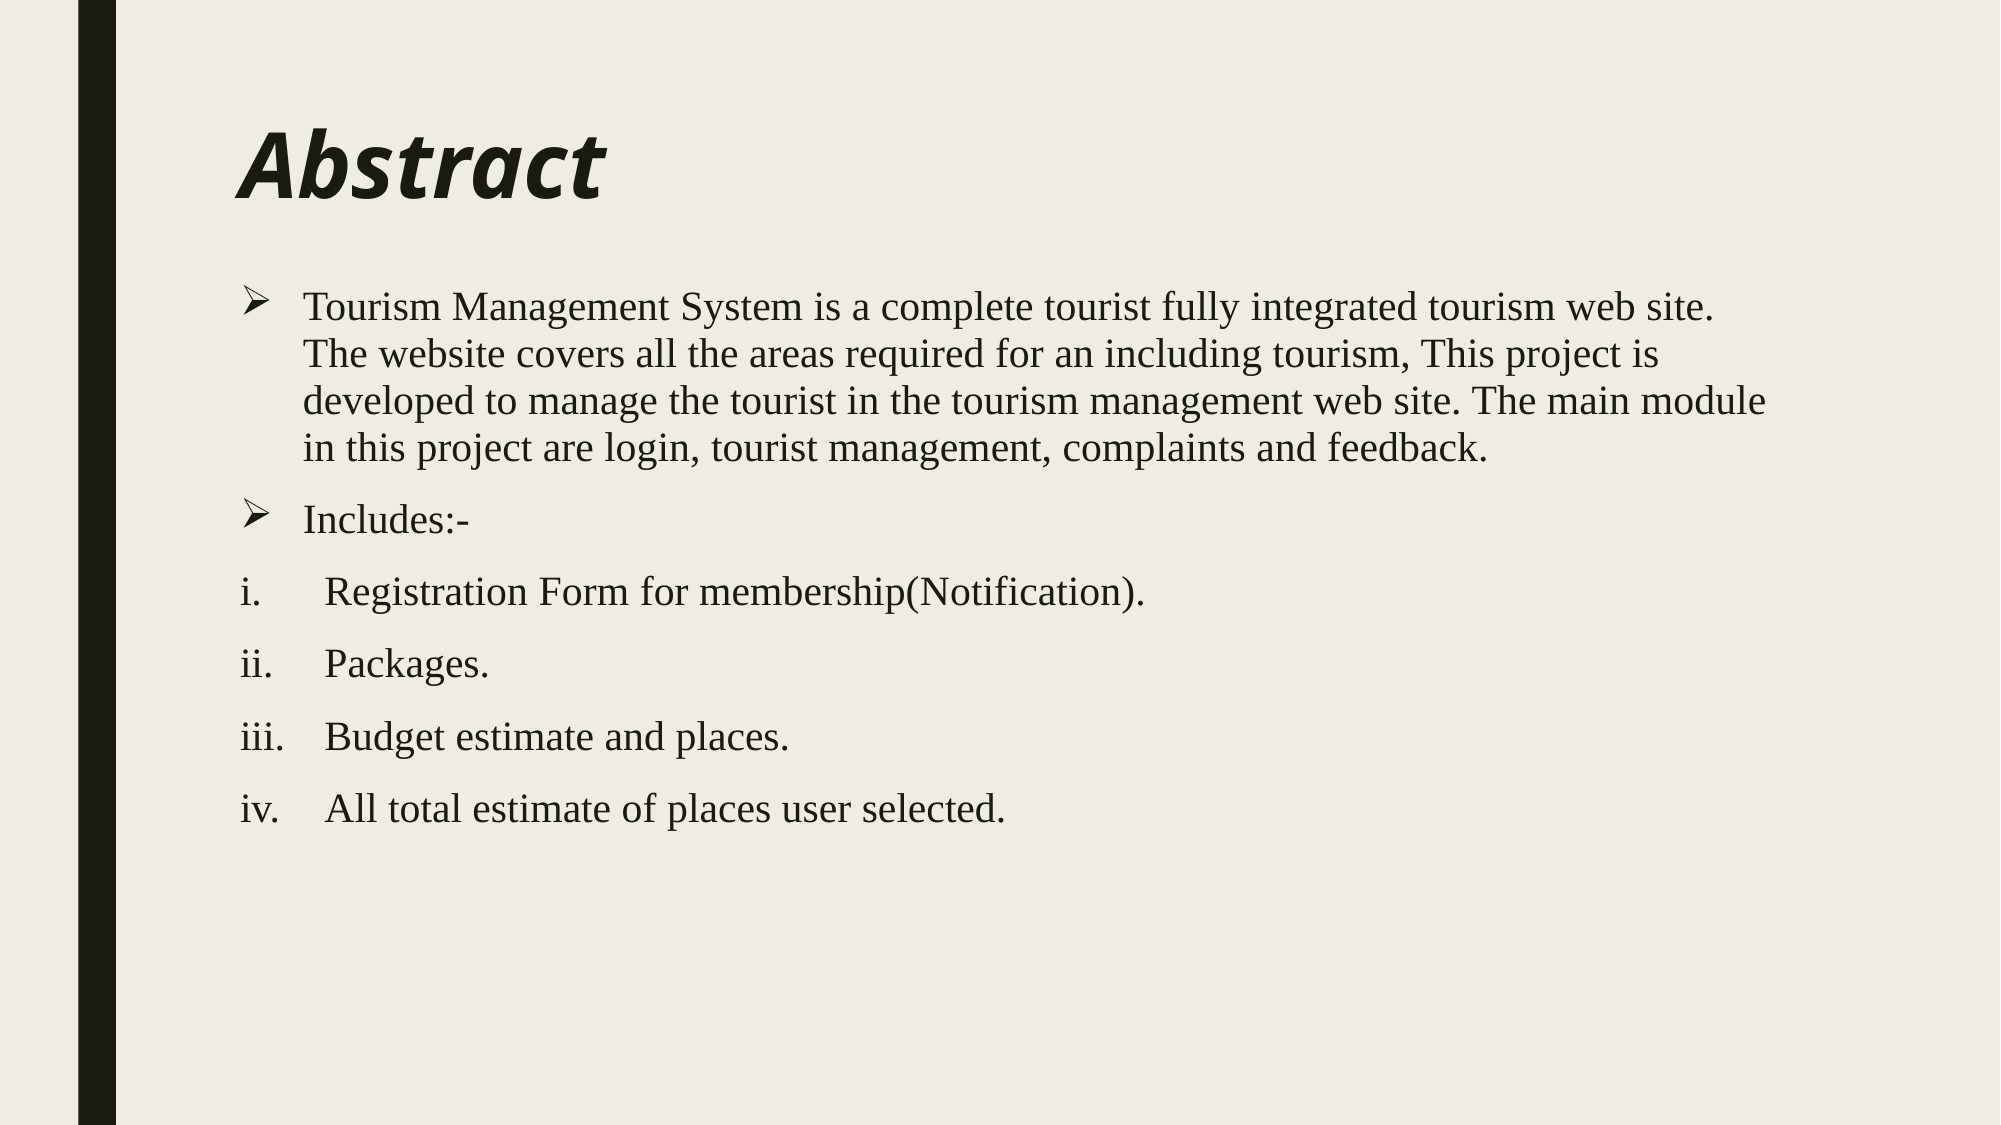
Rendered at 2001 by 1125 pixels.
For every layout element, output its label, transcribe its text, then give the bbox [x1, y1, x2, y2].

title Abstract [225, 112, 1800, 275]
list Tourism Management System is a complete tourist fully integrated tourism web site. The website covers all the areas required for an including tourism, This project is developed to manage the tourist in the tourism management web site. The main module in this project are login, tourist management, complaints and feedback. Includes:- Registration Form for membership(Notification). Packages. Budget estimate and places. All total estimate of places user selected. [225, 275, 1800, 963]
